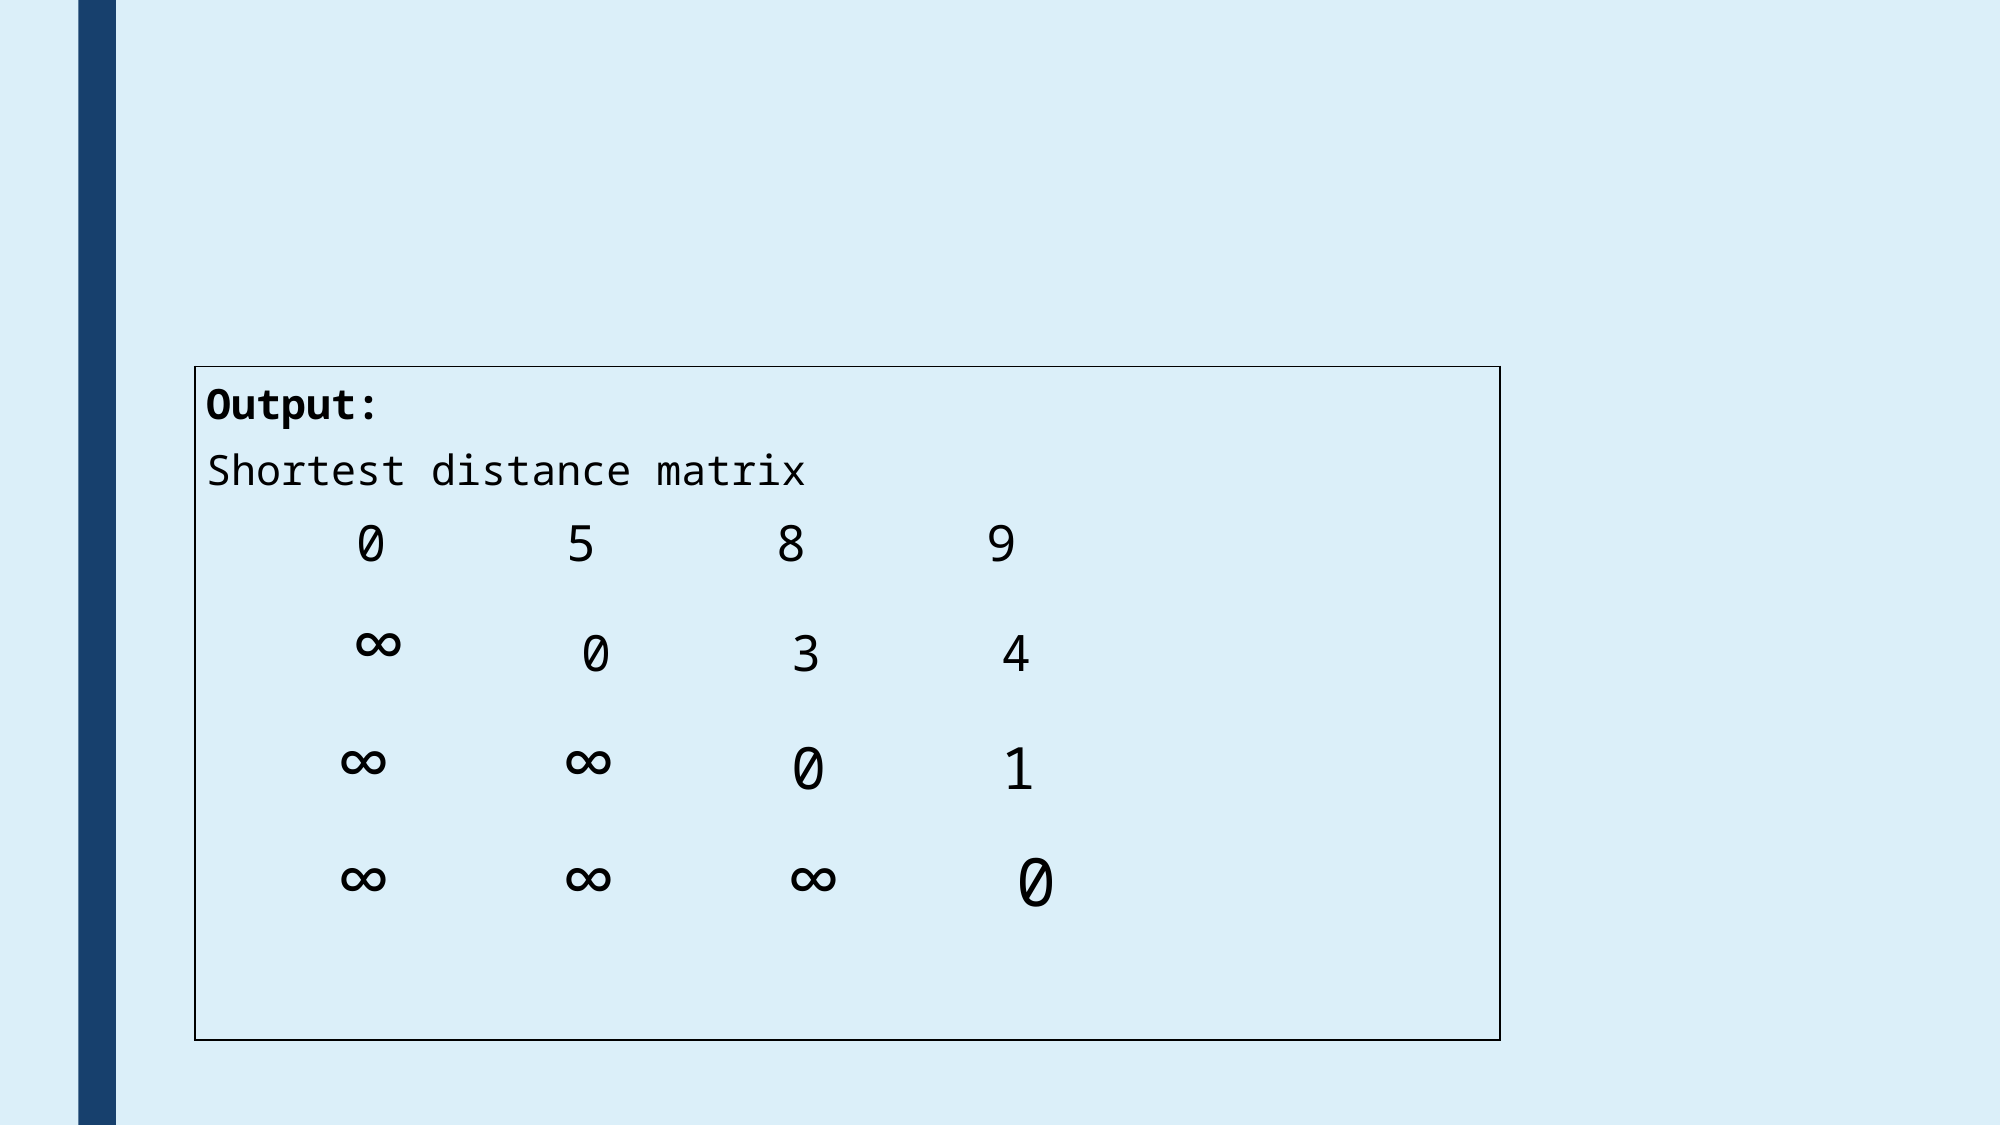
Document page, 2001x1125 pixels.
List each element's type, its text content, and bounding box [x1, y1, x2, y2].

table_header Output: Shortest distance matrix 0 5 8 9 ∞ 0 3 4 ∞ ∞ 0 1 ∞ ∞ ∞ 0 [196, 367, 1499, 1039]
